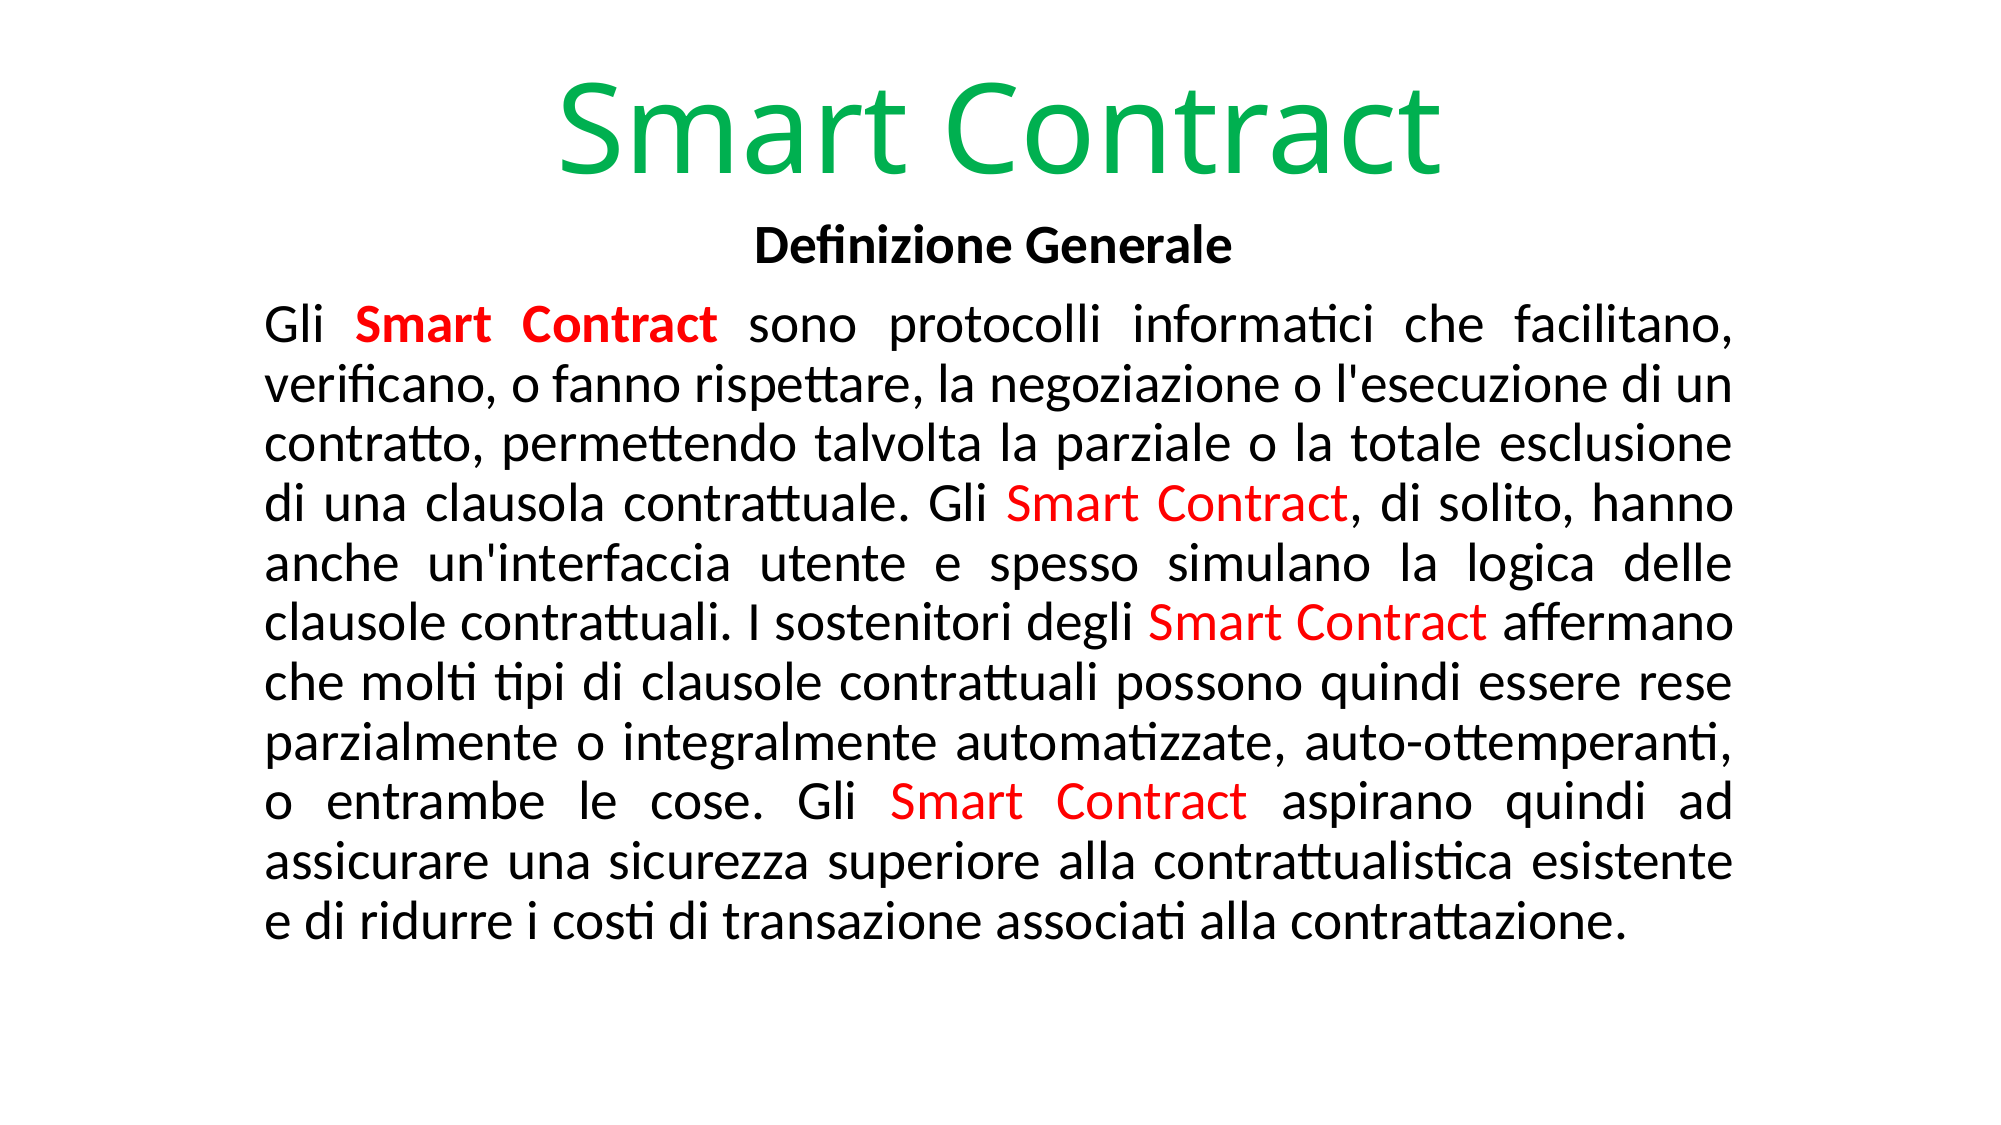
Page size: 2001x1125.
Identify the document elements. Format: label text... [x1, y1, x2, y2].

title Smart Contract [249, 50, 1750, 207]
subtitle Definizione Generale Gli Smart Contract sono protocolli informatici che facilitano, verificano, o fanno rispettare, la negoziazione o l'esecuzione di un contratto, permettendo talvolta la parziale o la totale esclusione di una clausola contrattuale. Gli Smart Contract, di solito, hanno anche un'interfaccia utente e spesso simulano la logica delle clausole contrattuali. I sostenitori degli Smart Contract affermano che molti tipi di clausole contrattuali possono quindi essere rese parzialmente o integralmente automatizzate, auto-ottemperanti, o entrambe le cose. Gli Smart Contract aspirano quindi ad assicurare una sicurezza superiore alla contrattualistica esistente e di ridurre i costi di transazione associati alla contrattazione. [249, 207, 1750, 1009]
